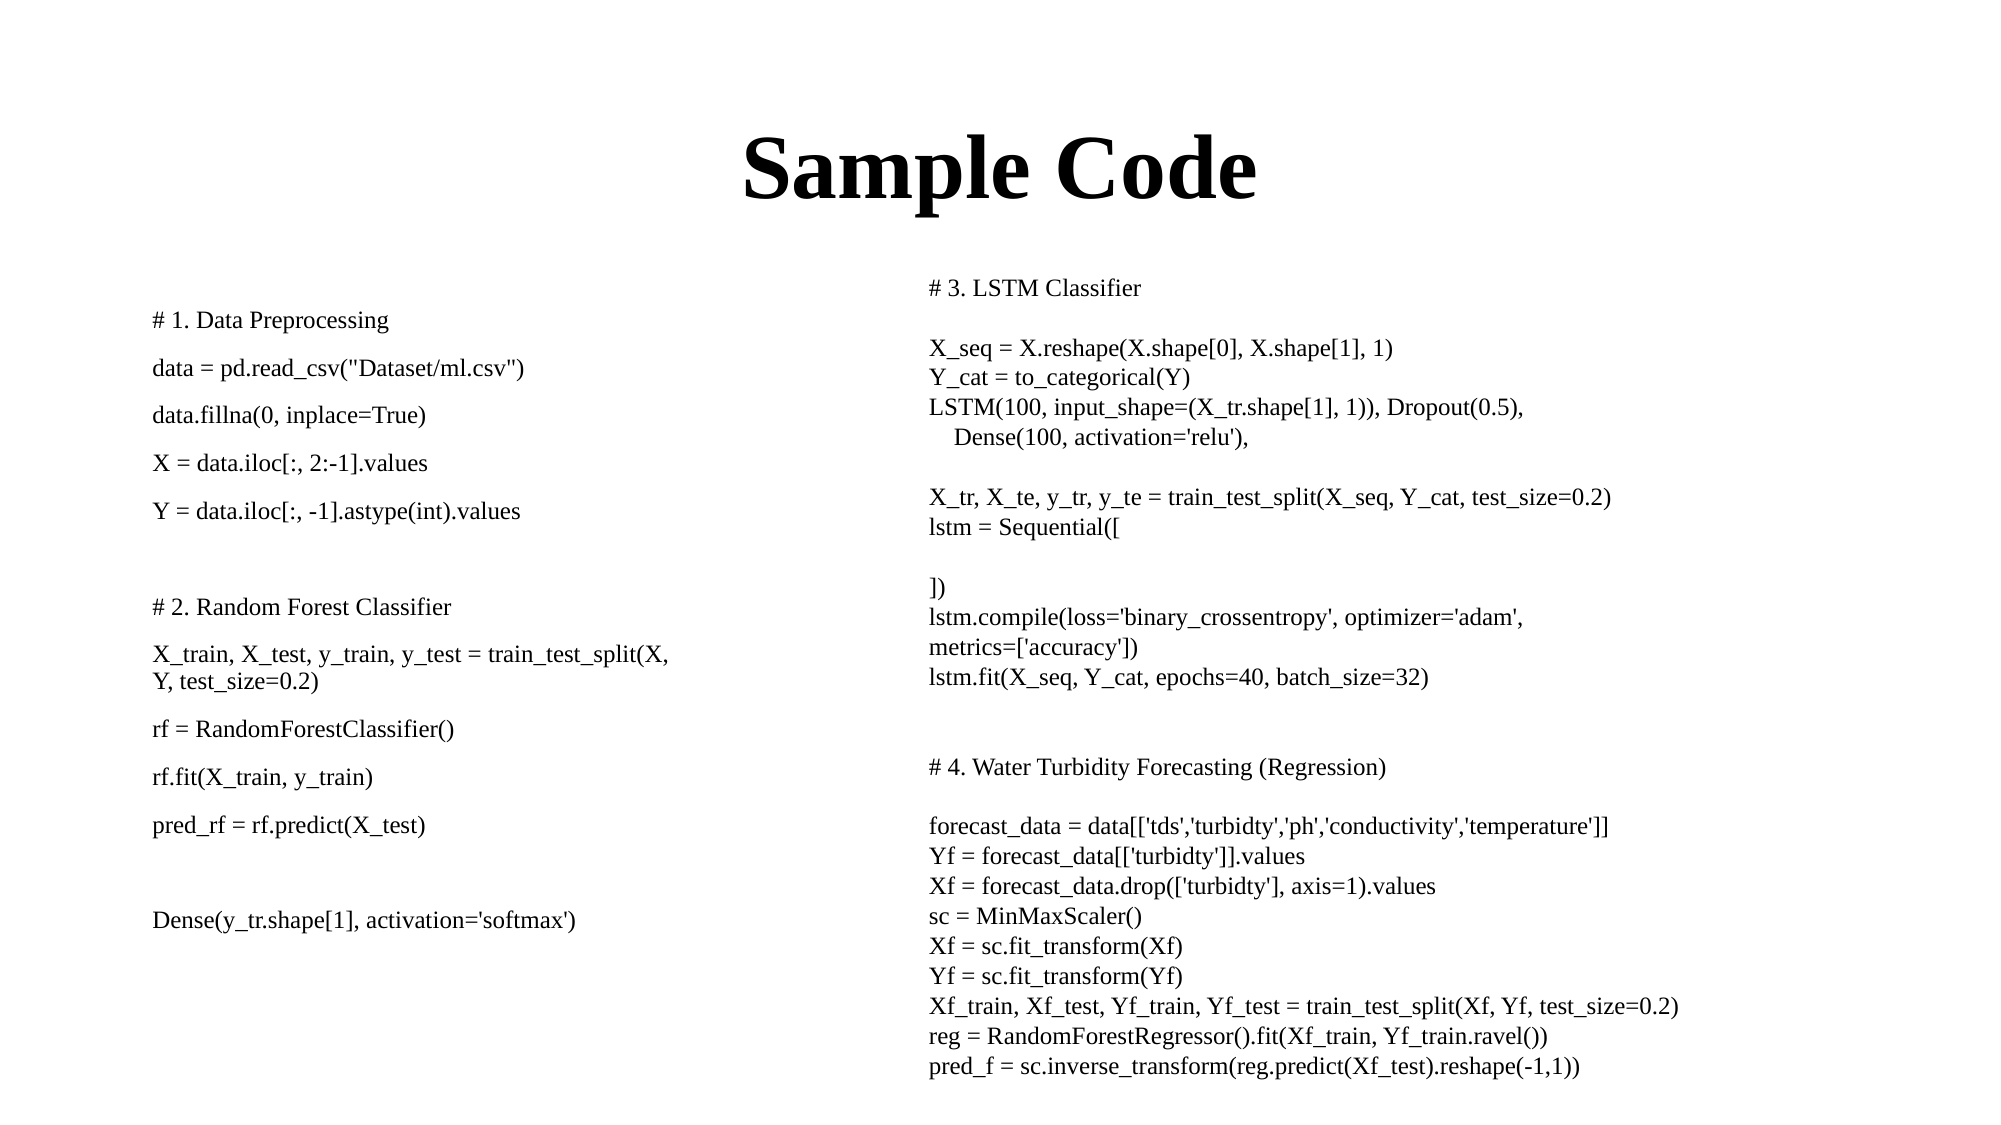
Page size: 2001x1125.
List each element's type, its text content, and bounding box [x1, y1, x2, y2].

text_box # 3. LSTM Classifier X_seq = X.reshape(X.shape[0], X.shape[1], 1) Y_cat = to_categorical(Y) LSTM(100, input_shape=(X_tr.shape[1], 1)), Dropout(0.5), Dense(100, activation='relu'), X_tr, X_te, y_tr, y_te = train_test_split(X_seq, Y_cat, test_size=0.2) lstm = Sequential([ ]) lstm.compile(loss='binary_crossentropy', optimizer='adam', metrics=['accuracy']) lstm.fit(X_seq, Y_cat, epochs=40, batch_size=32) # 4. Water Turbidity Forecasting (Regression) forecast_data = data[['tds','turbidty','ph','conductivity','temperature']] Yf = forecast_data[['turbidty']].values Xf = forecast_data.drop(['turbidty'], axis=1).values sc = MinMaxScaler() Xf = sc.fit_transform(Xf) Yf = sc.fit_transform(Yf) Xf_train, Xf_test, Yf_train, Yf_test = train_test_split(Xf, Yf, test_size=0.2) reg = RandomForestRegressor().fit(Xf_train, Yf_train.ravel()) pred_f = sc.inverse_transform(reg.predict(Xf_test).reshape(-1,1)) [914, 263, 1741, 1087]
title Sample Code [137, 59, 1863, 278]
list # 1. Data Preprocessing data = pd.read_csv("Dataset/ml.csv") data.fillna(0, inplace=True) X = data.iloc[:, 2:-1].values Y = data.iloc[:, -1].astype(int).values # 2. Random Forest Classifier X_train, X_test, y_train, y_test = train_test_split(X, Y, test_size=0.2) rf = RandomForestClassifier() rf.fit(X_train, y_train) pred_rf = rf.predict(X_test) Dense(y_tr.shape[1], activation='softmax') [137, 299, 710, 1035]
